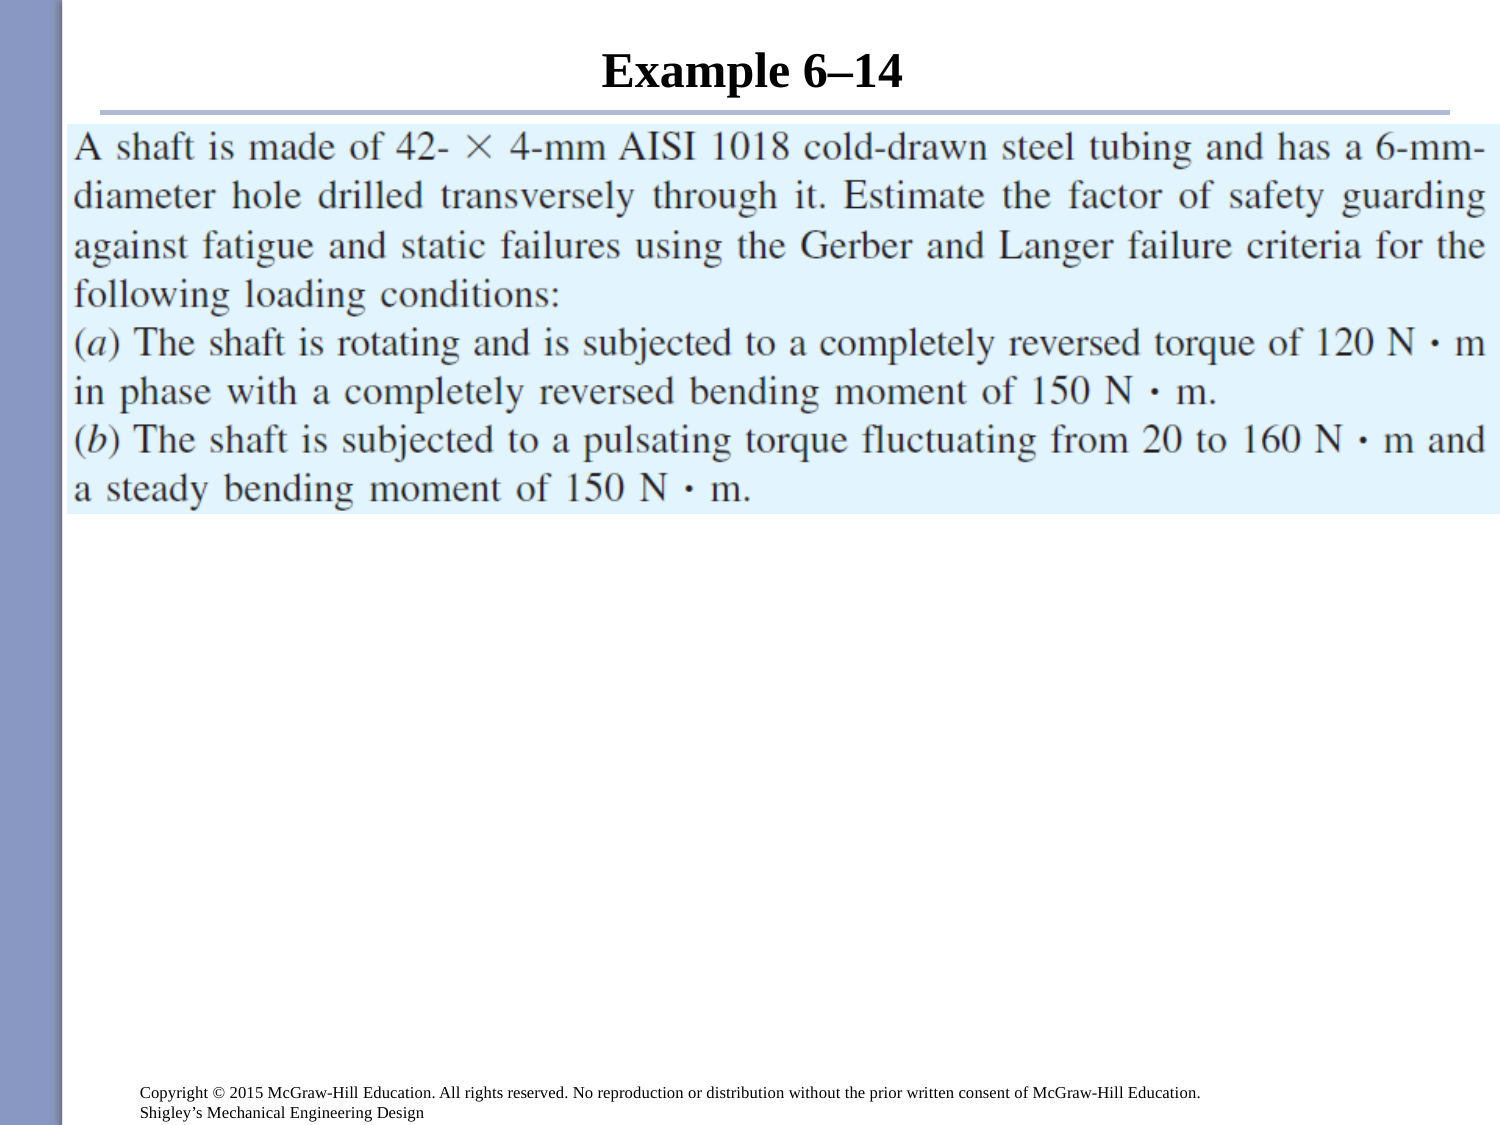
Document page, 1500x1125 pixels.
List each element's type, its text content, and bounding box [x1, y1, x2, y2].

title Example 6–14 [137, 30, 1368, 106]
picture [66, 124, 1500, 515]
